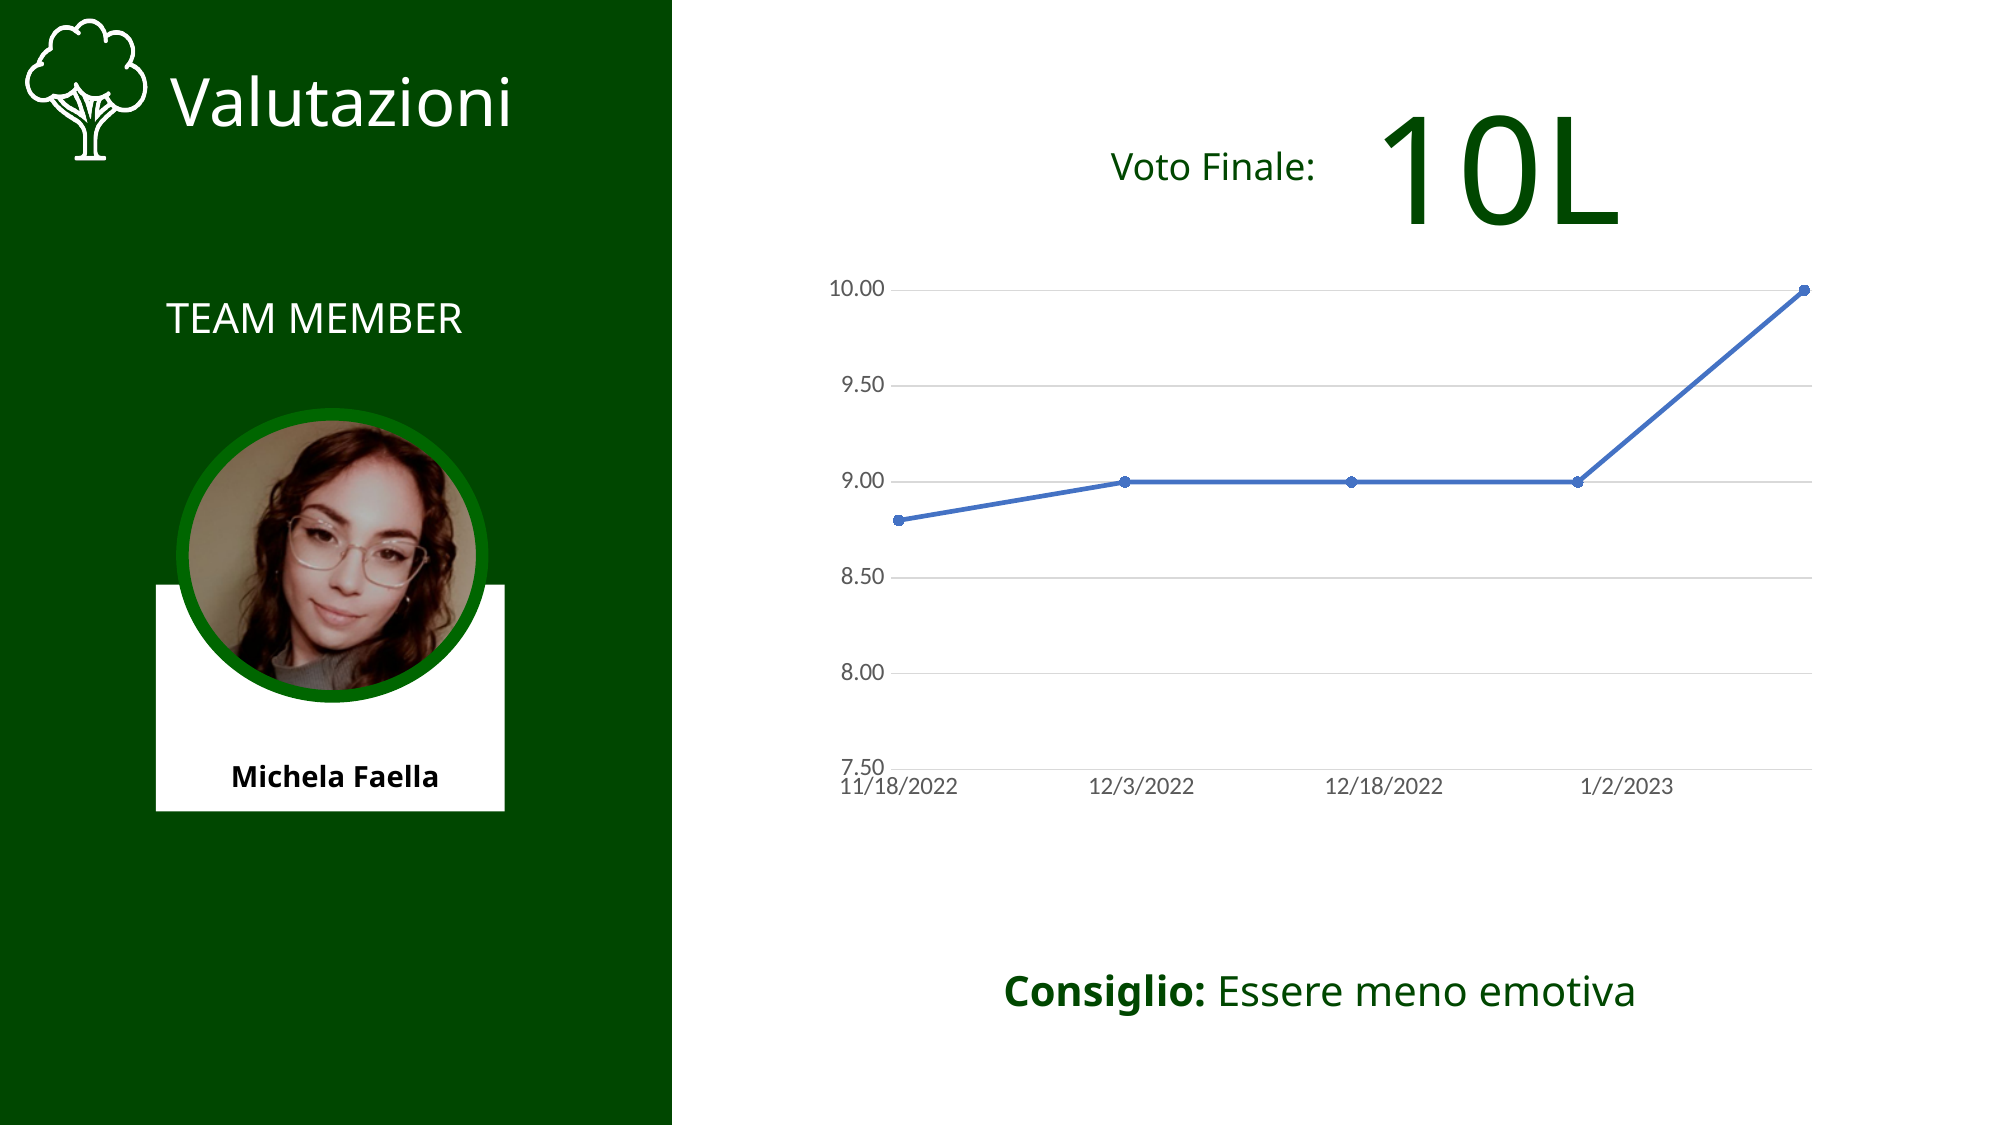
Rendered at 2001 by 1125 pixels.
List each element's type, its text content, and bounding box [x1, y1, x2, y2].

text_box Voto Finale: [1096, 135, 1351, 195]
text_box TEAM MEMBER [112, 284, 517, 350]
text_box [123, 414, 548, 812]
text_box 10L [1351, 67, 1643, 262]
chart [807, 266, 1833, 812]
picture [17, 9, 156, 168]
text_box Consiglio: Essere meno emotiva [807, 956, 1833, 1022]
text_box [0, 0, 672, 1125]
text_box Valutazioni [156, 52, 635, 147]
